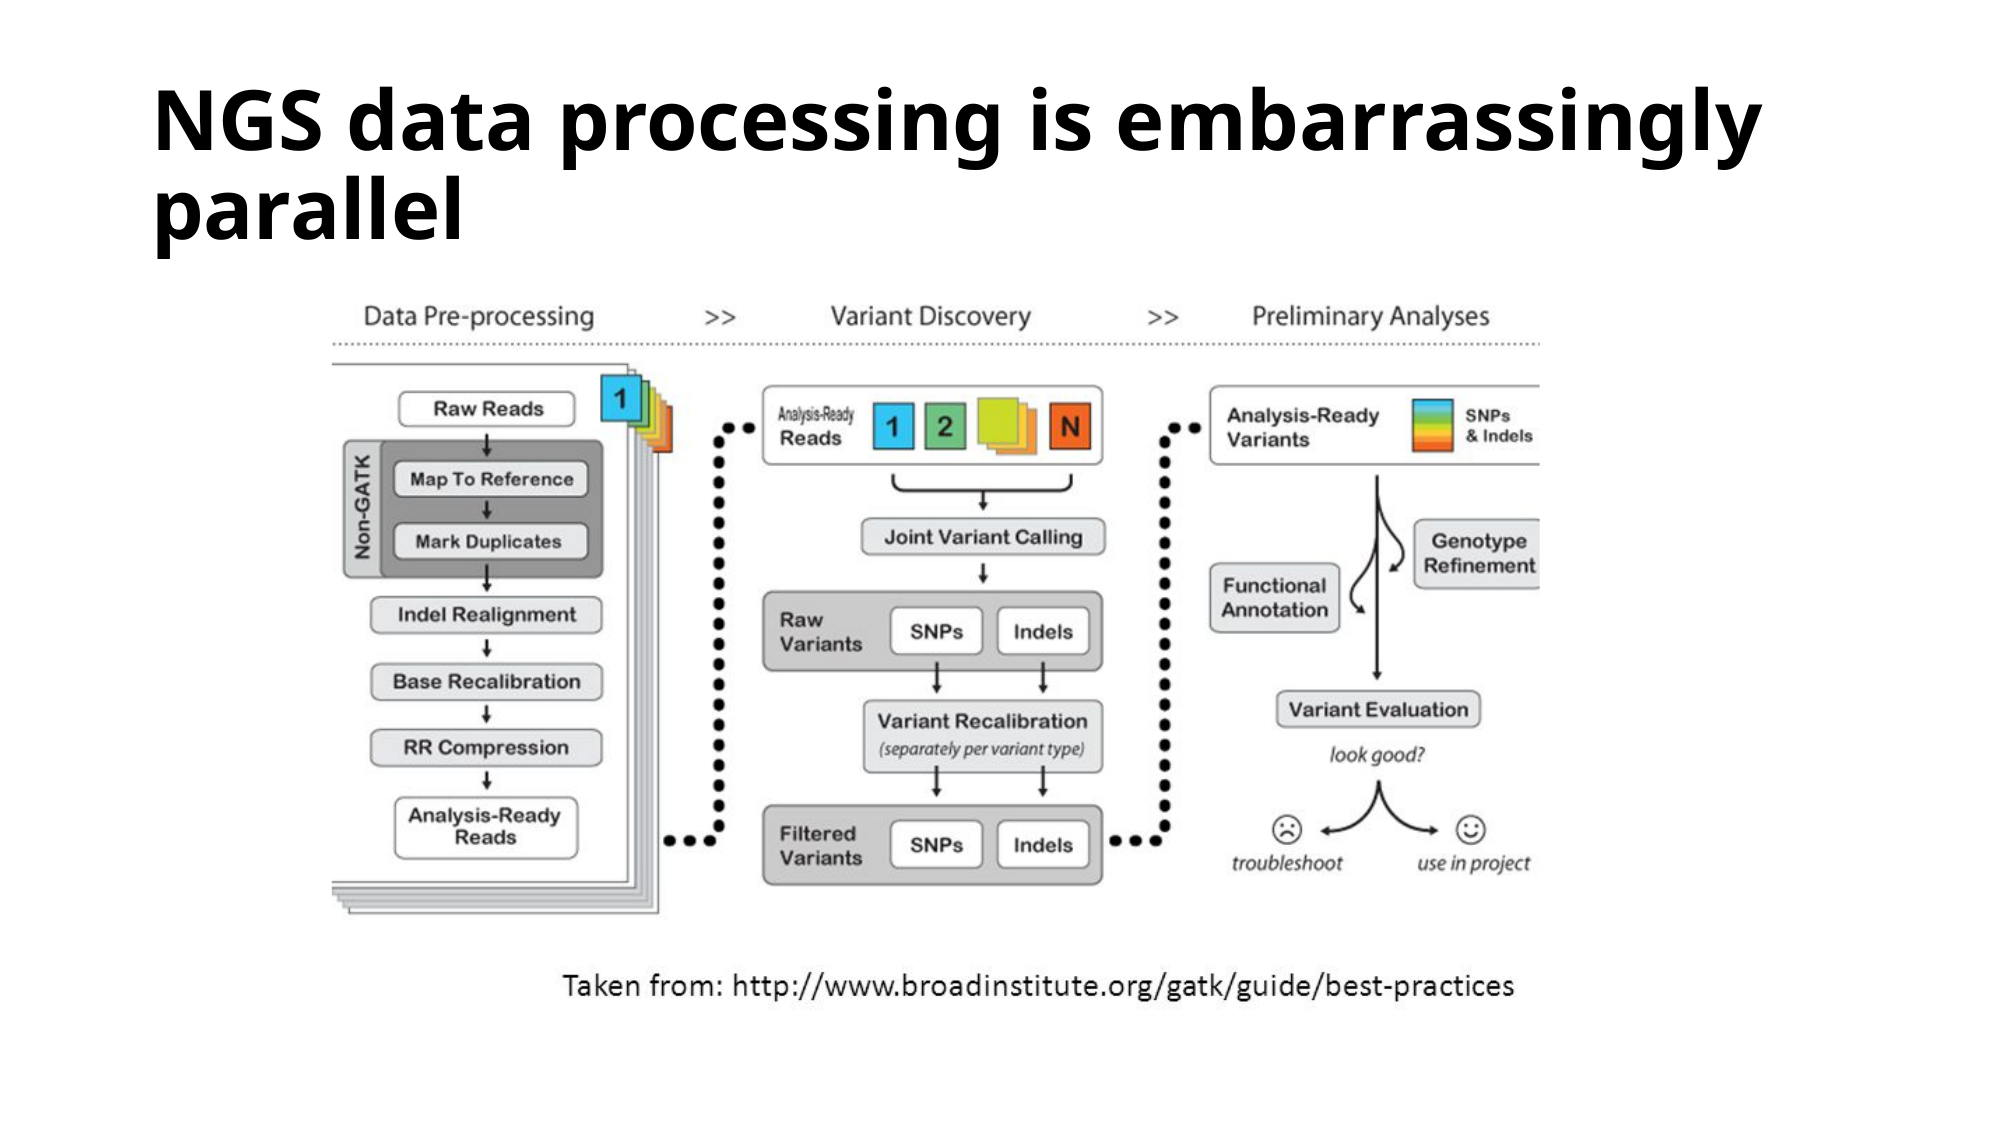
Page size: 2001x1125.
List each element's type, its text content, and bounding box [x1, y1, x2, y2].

title NGS data processing is embarrassingly parallel [1607, 59, 1862, 277]
picture [265, 59, 1607, 1066]
title NGS data processing is embarrassingly parallel [136, 59, 265, 277]
